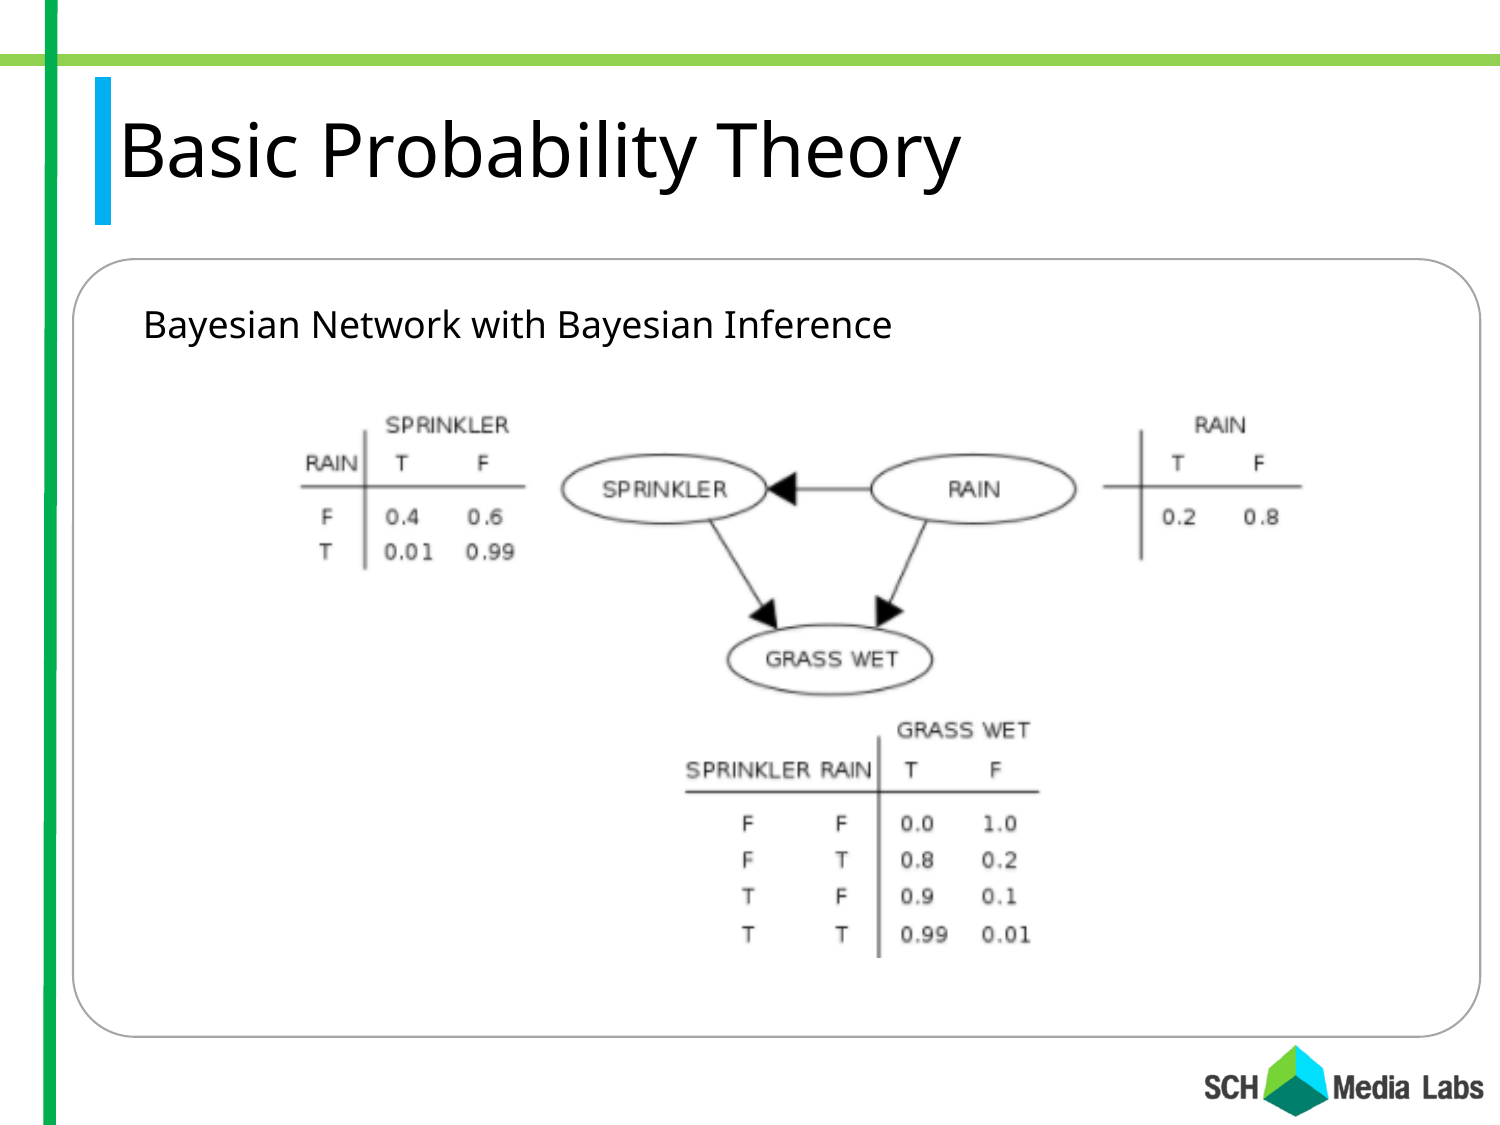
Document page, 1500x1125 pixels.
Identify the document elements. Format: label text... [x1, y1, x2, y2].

text_box Bayesian Network with Bayesian Inference [128, 293, 1257, 354]
picture [1186, 1038, 1500, 1125]
picture [291, 396, 1318, 958]
title Basic Probability Theory [103, 71, 1397, 236]
